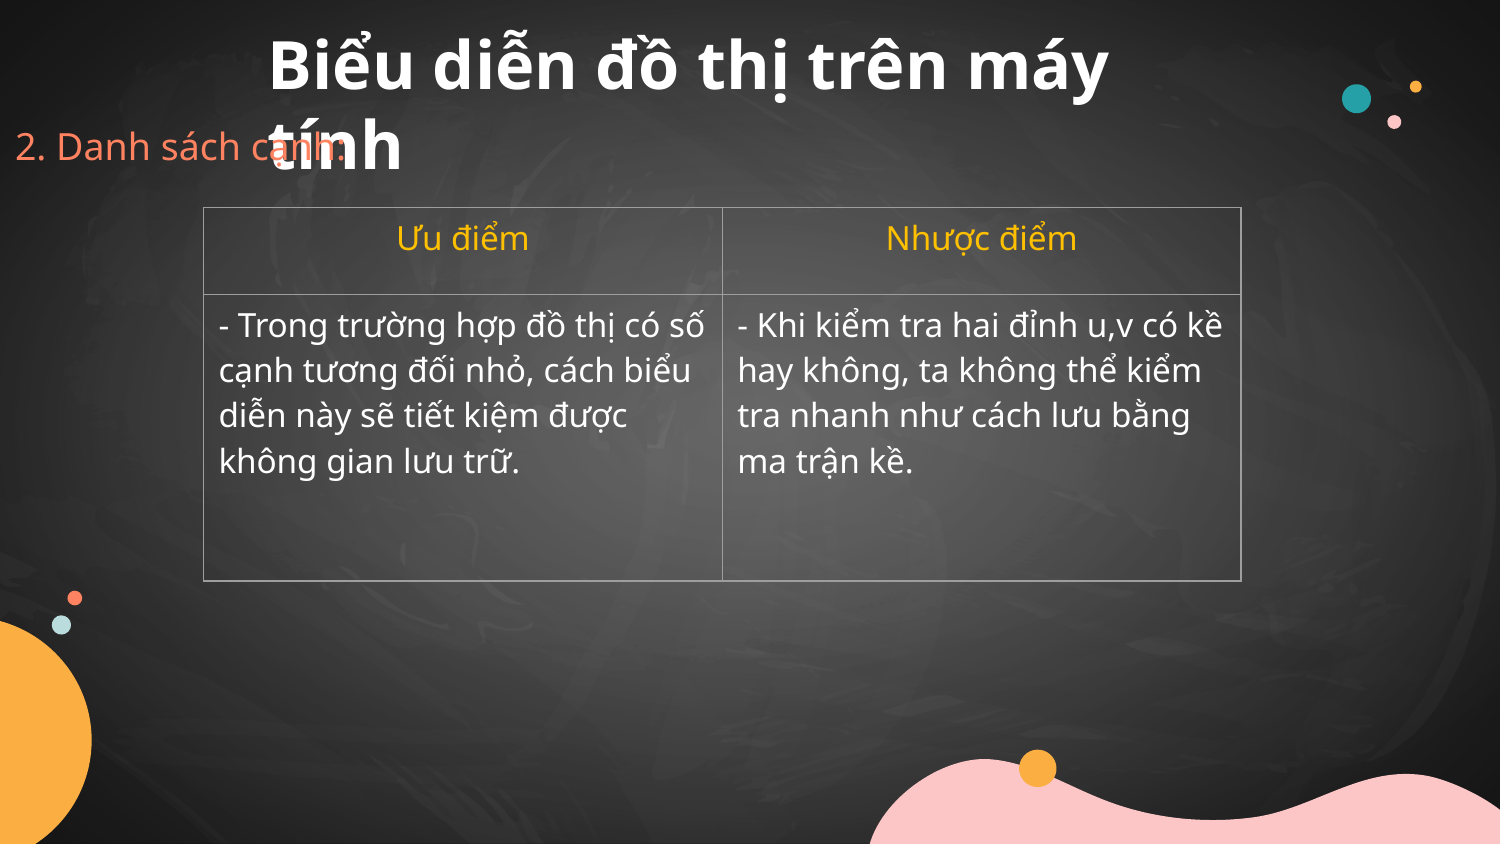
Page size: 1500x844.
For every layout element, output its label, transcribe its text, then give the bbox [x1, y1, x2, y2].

table_cell - Khi kiểm tra hai đỉnh u,v có kề hay không, ta không thể kiểm tra nhanh như cách lưu bằng ma trận kề. [723, 295, 1240, 580]
title Biểu diễn đồ thị trên máy tính [252, 7, 1248, 124]
picture [0, 0, 1500, 844]
table_cell - Trong trường hợp đồ thị có số cạnh tương đối nhỏ, cách biểu diễn này sẽ tiết kiệm được không gian lưu trữ. [204, 295, 722, 580]
table_header Ưu điểm [204, 208, 722, 294]
text_box 2. Danh sách cạnh: [0, 107, 601, 191]
table_header Nhược điểm [723, 208, 1240, 294]
